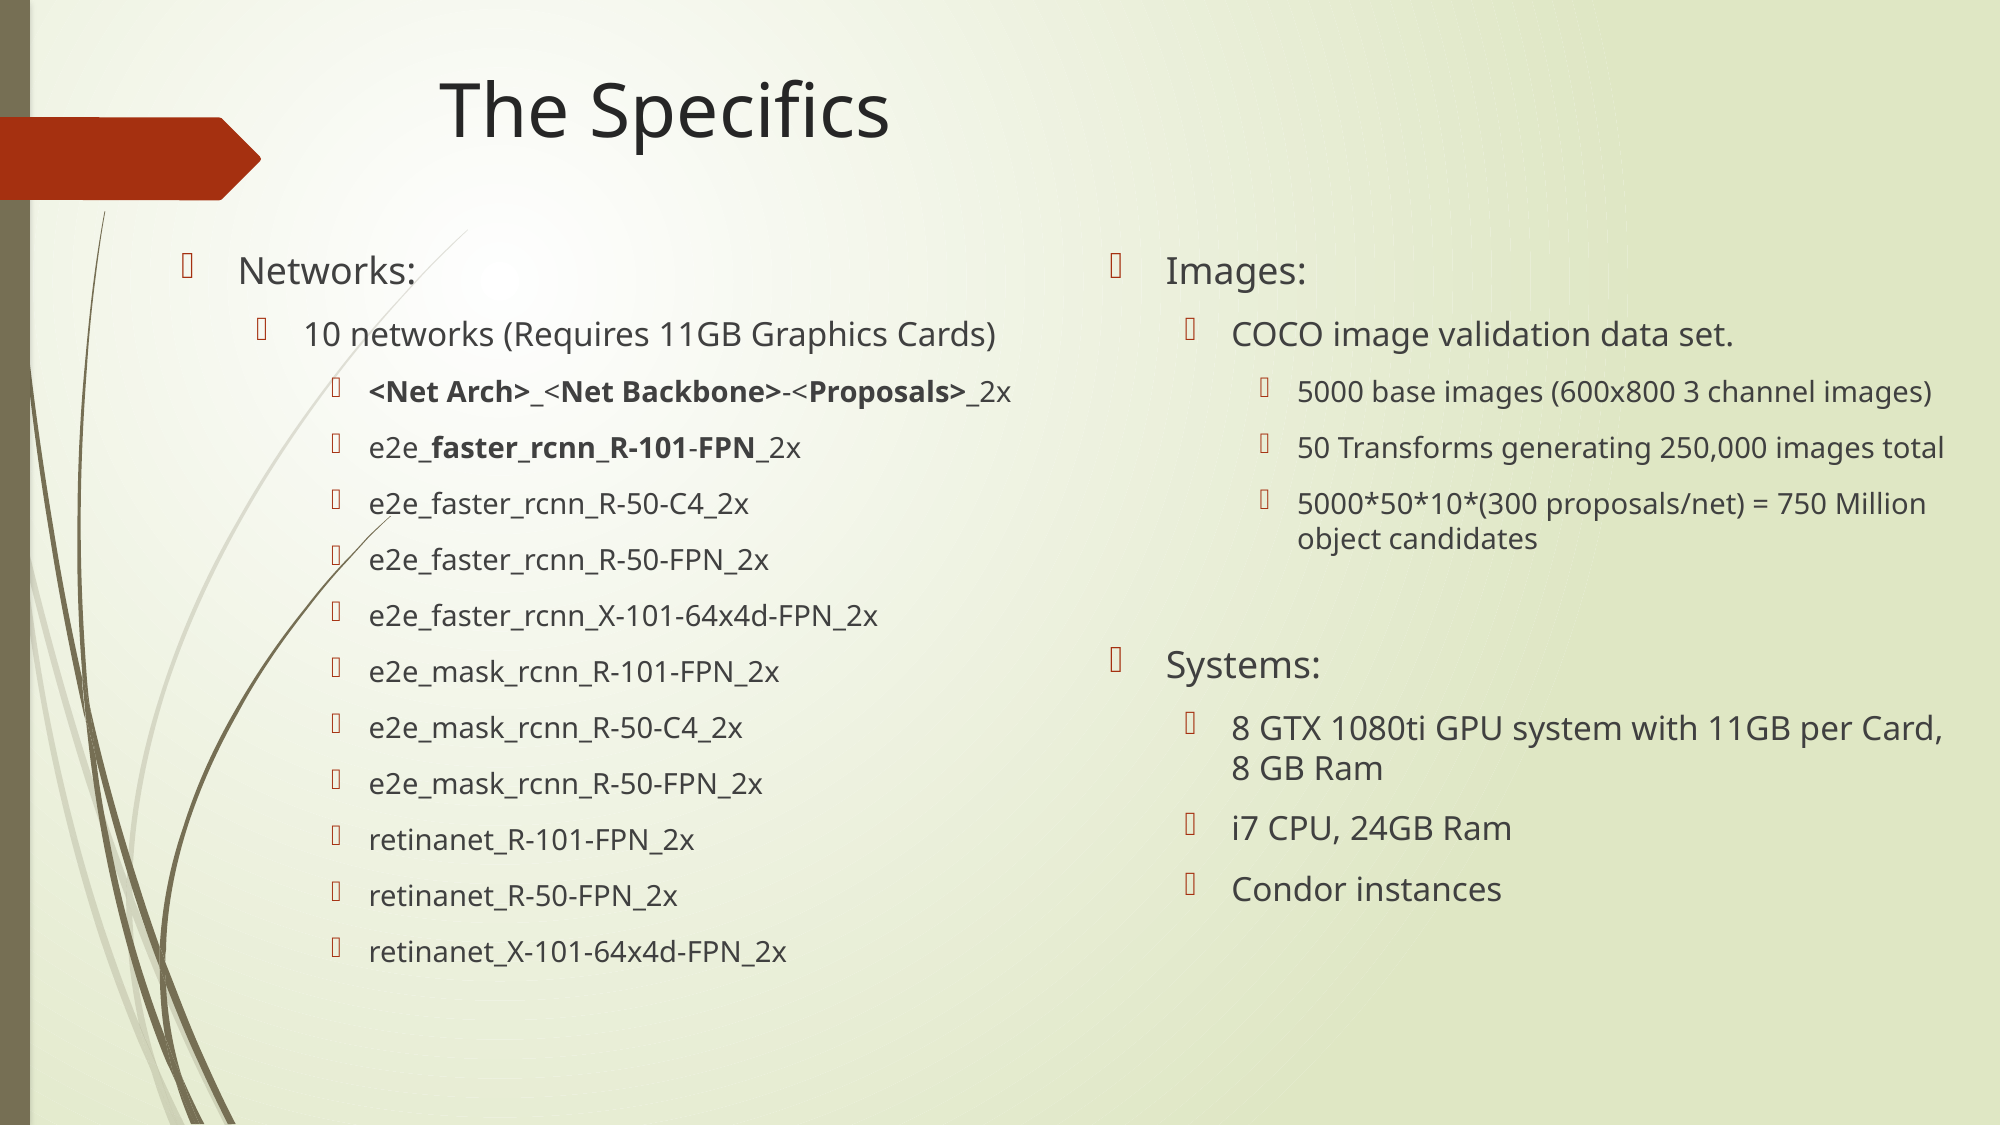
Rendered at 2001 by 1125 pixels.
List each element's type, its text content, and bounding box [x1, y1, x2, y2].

title The Specifics [424, 54, 1887, 265]
text_box Networks: 10 networks (Requires 11GB Graphics Cards) <Net Arch>_<Net Backbone>-<Proposals>_2x e2e_faster_rcnn_R-101-FPN_2x e2e_faster_rcnn_R-50-C4_2x e2e_faster_rcnn_R-50-FPN_2x e2e_faster_rcnn_X-101-64x4d-FPN_2x e2e_mask_rcnn_R-101-FPN_2x e2e_mask_rcnn_R-50-C4_2x e2e_mask_rcnn_R-50-FPN_2x retinanet_R-101-FPN_2x retinanet_R-50-FPN_2x retinanet_X-101-64x4d-FPN_2x [166, 239, 1041, 1076]
list Images: COCO image validation data set. 5000 base images (600x800 3 channel images) 50 Transforms generating 250,000 images total 5000*50*10*(300 proposals/net) = 750 Million object candidates Systems: 8 GTX 1080ti GPU system with 11GB per Card, 8 GB Ram i7 CPU, 24GB Ram Condor instances [1094, 239, 1969, 1076]
